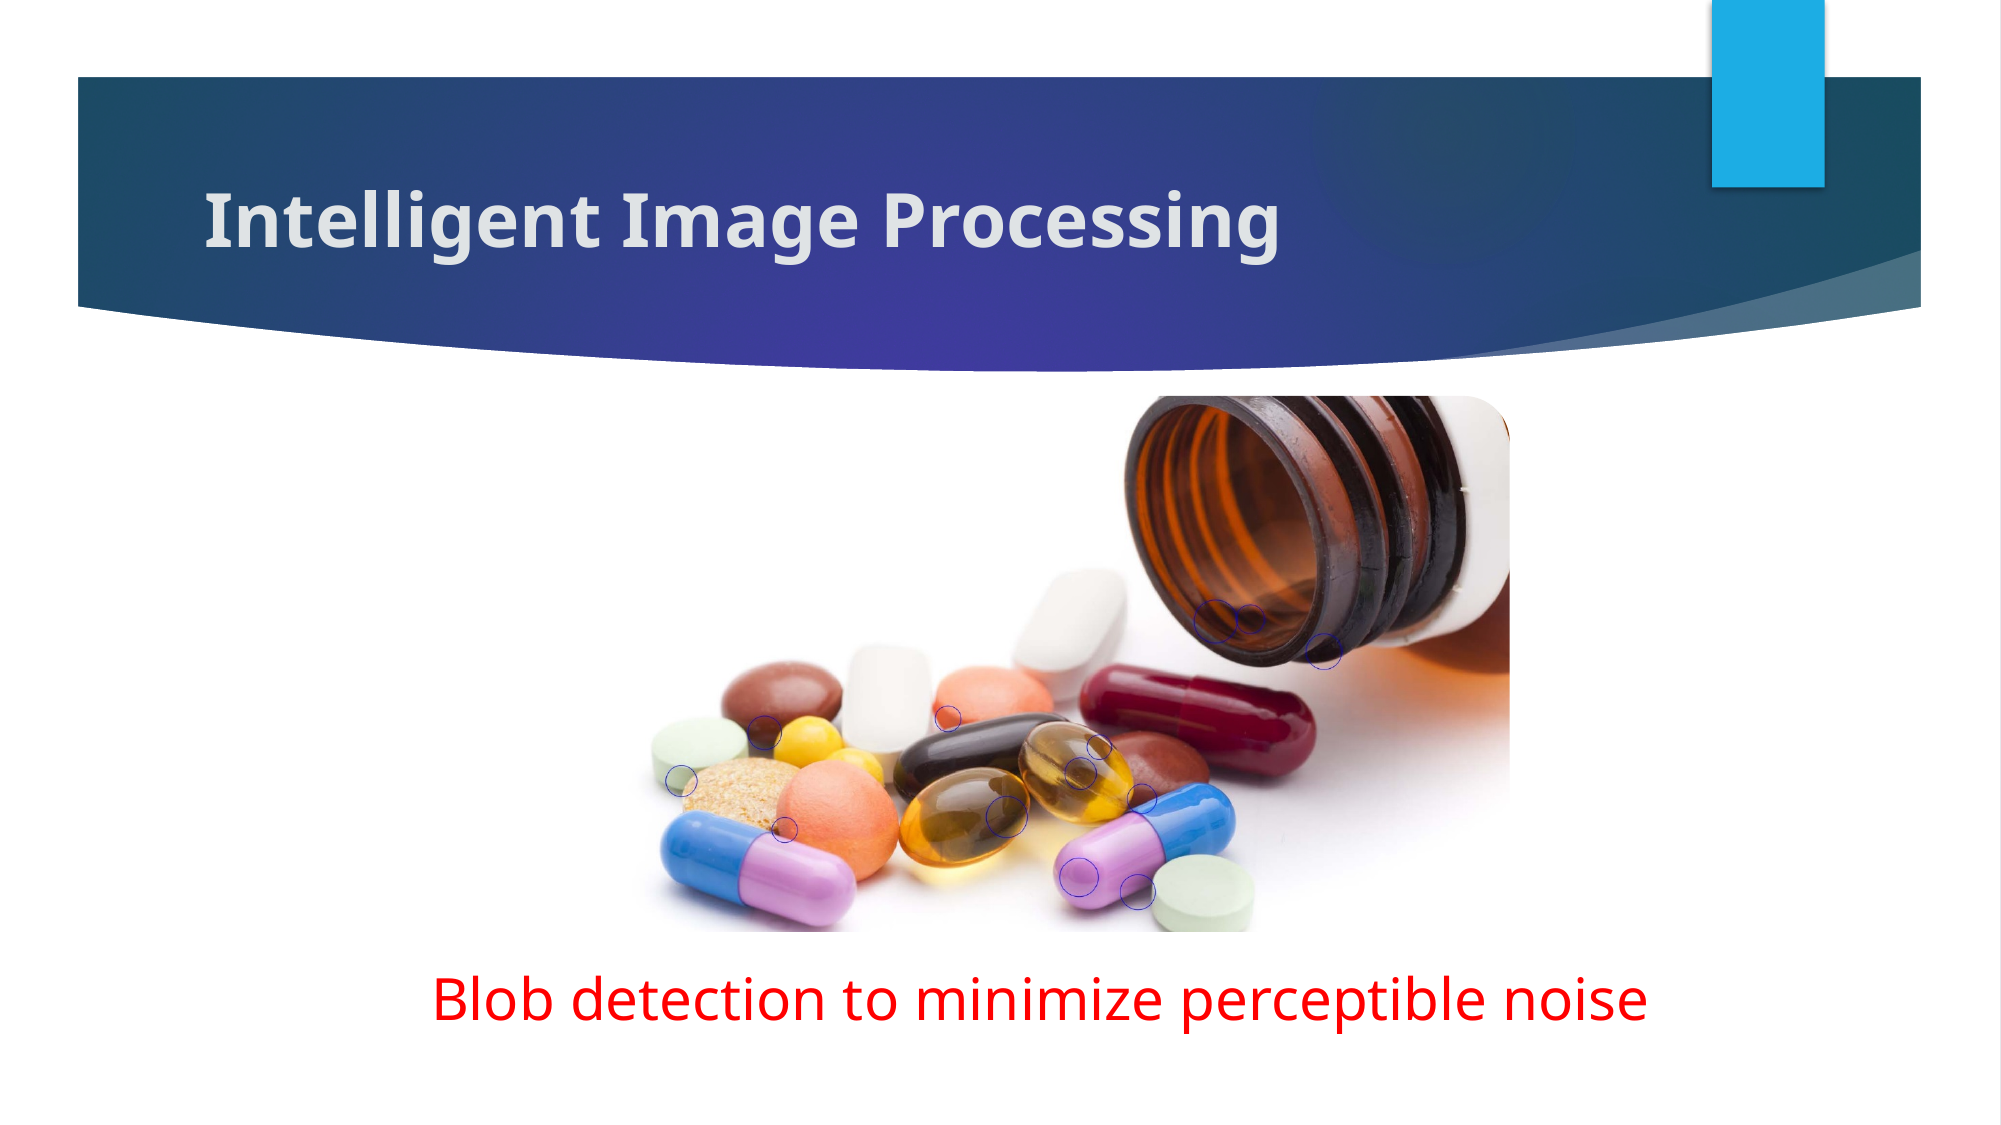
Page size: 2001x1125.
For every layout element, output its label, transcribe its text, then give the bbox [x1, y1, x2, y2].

title Intelligent Image Processing [189, 159, 1627, 276]
picture [480, 395, 1510, 933]
text_box Blob detection to minimize perceptible noise [189, 954, 1892, 1040]
